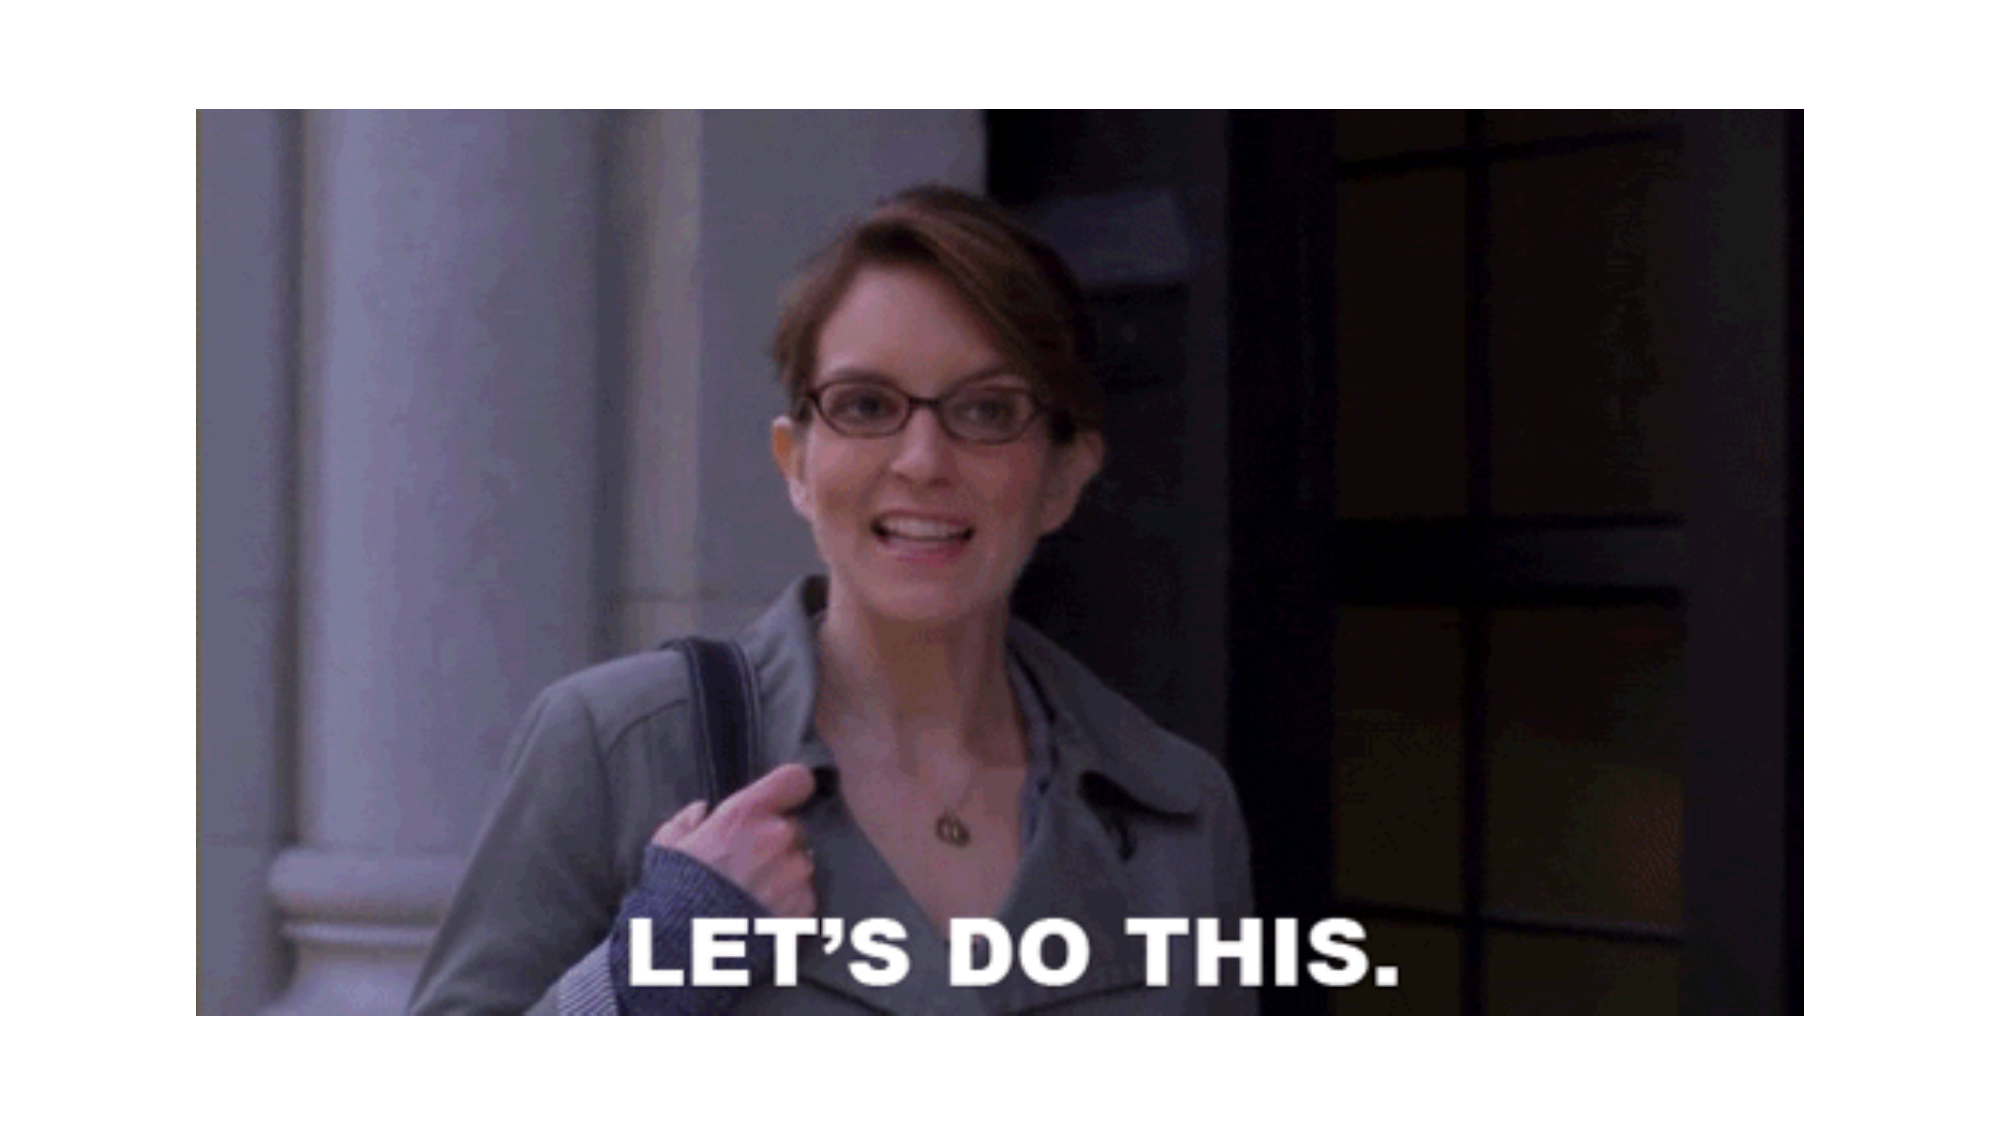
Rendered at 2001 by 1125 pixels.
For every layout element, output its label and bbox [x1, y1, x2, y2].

picture [196, 108, 1804, 1016]
